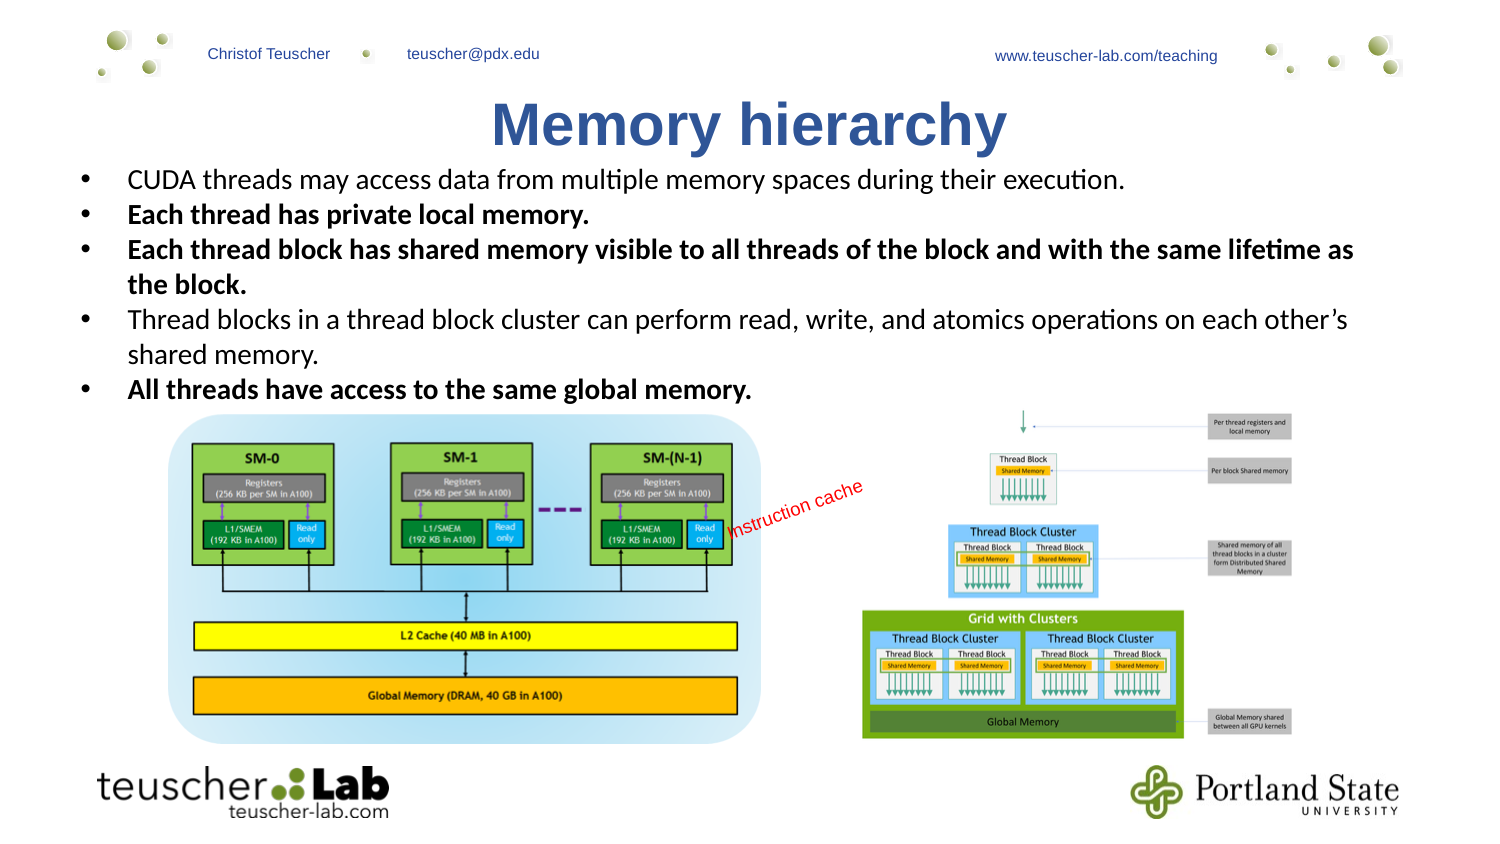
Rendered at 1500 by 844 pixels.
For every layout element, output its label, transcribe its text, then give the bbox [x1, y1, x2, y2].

text_box Memory hierarchy [0, 88, 1500, 165]
text_box Instruction cache [761, 466, 854, 541]
picture [1130, 765, 1399, 819]
text_box CUDA threads may access data from multiple memory spaces during their execution. Each thread has private local memory. Each thread block has shared memory visible to all threads of the block and with the same lifetime as the block. Thread blocks in a thread block cluster can perform read, write, and atomics operations on each other’s shared memory. All threads have access to the same global memory. [65, 153, 1404, 413]
picture [97, 766, 389, 818]
picture [168, 382, 761, 744]
picture [854, 406, 1310, 744]
